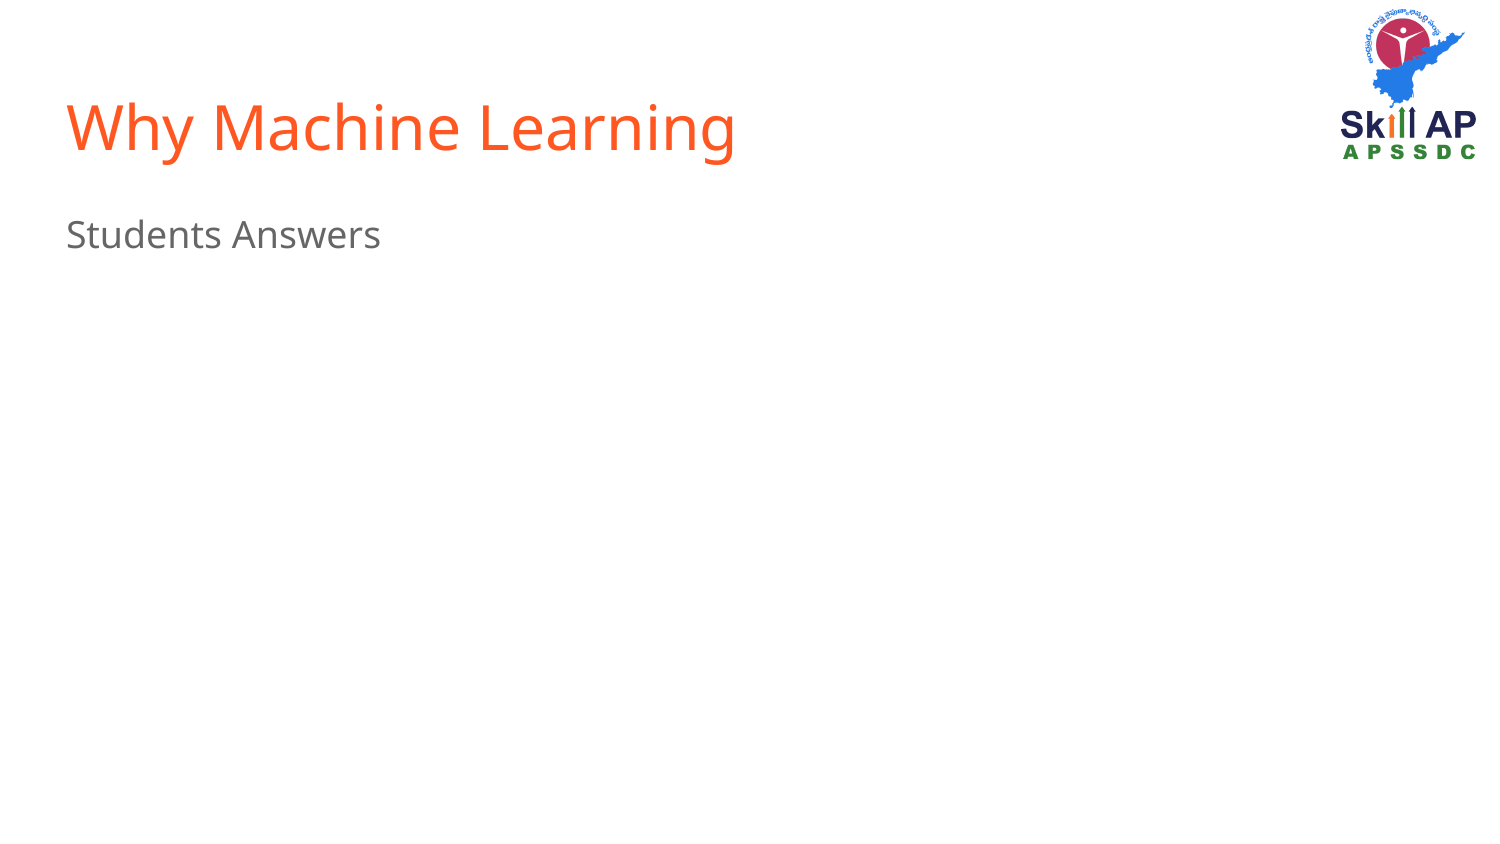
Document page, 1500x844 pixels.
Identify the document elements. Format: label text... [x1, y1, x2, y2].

picture [1325, 3, 1489, 168]
title Why Machine Learning [51, 72, 1320, 167]
list Students Answers [51, 189, 1449, 750]
